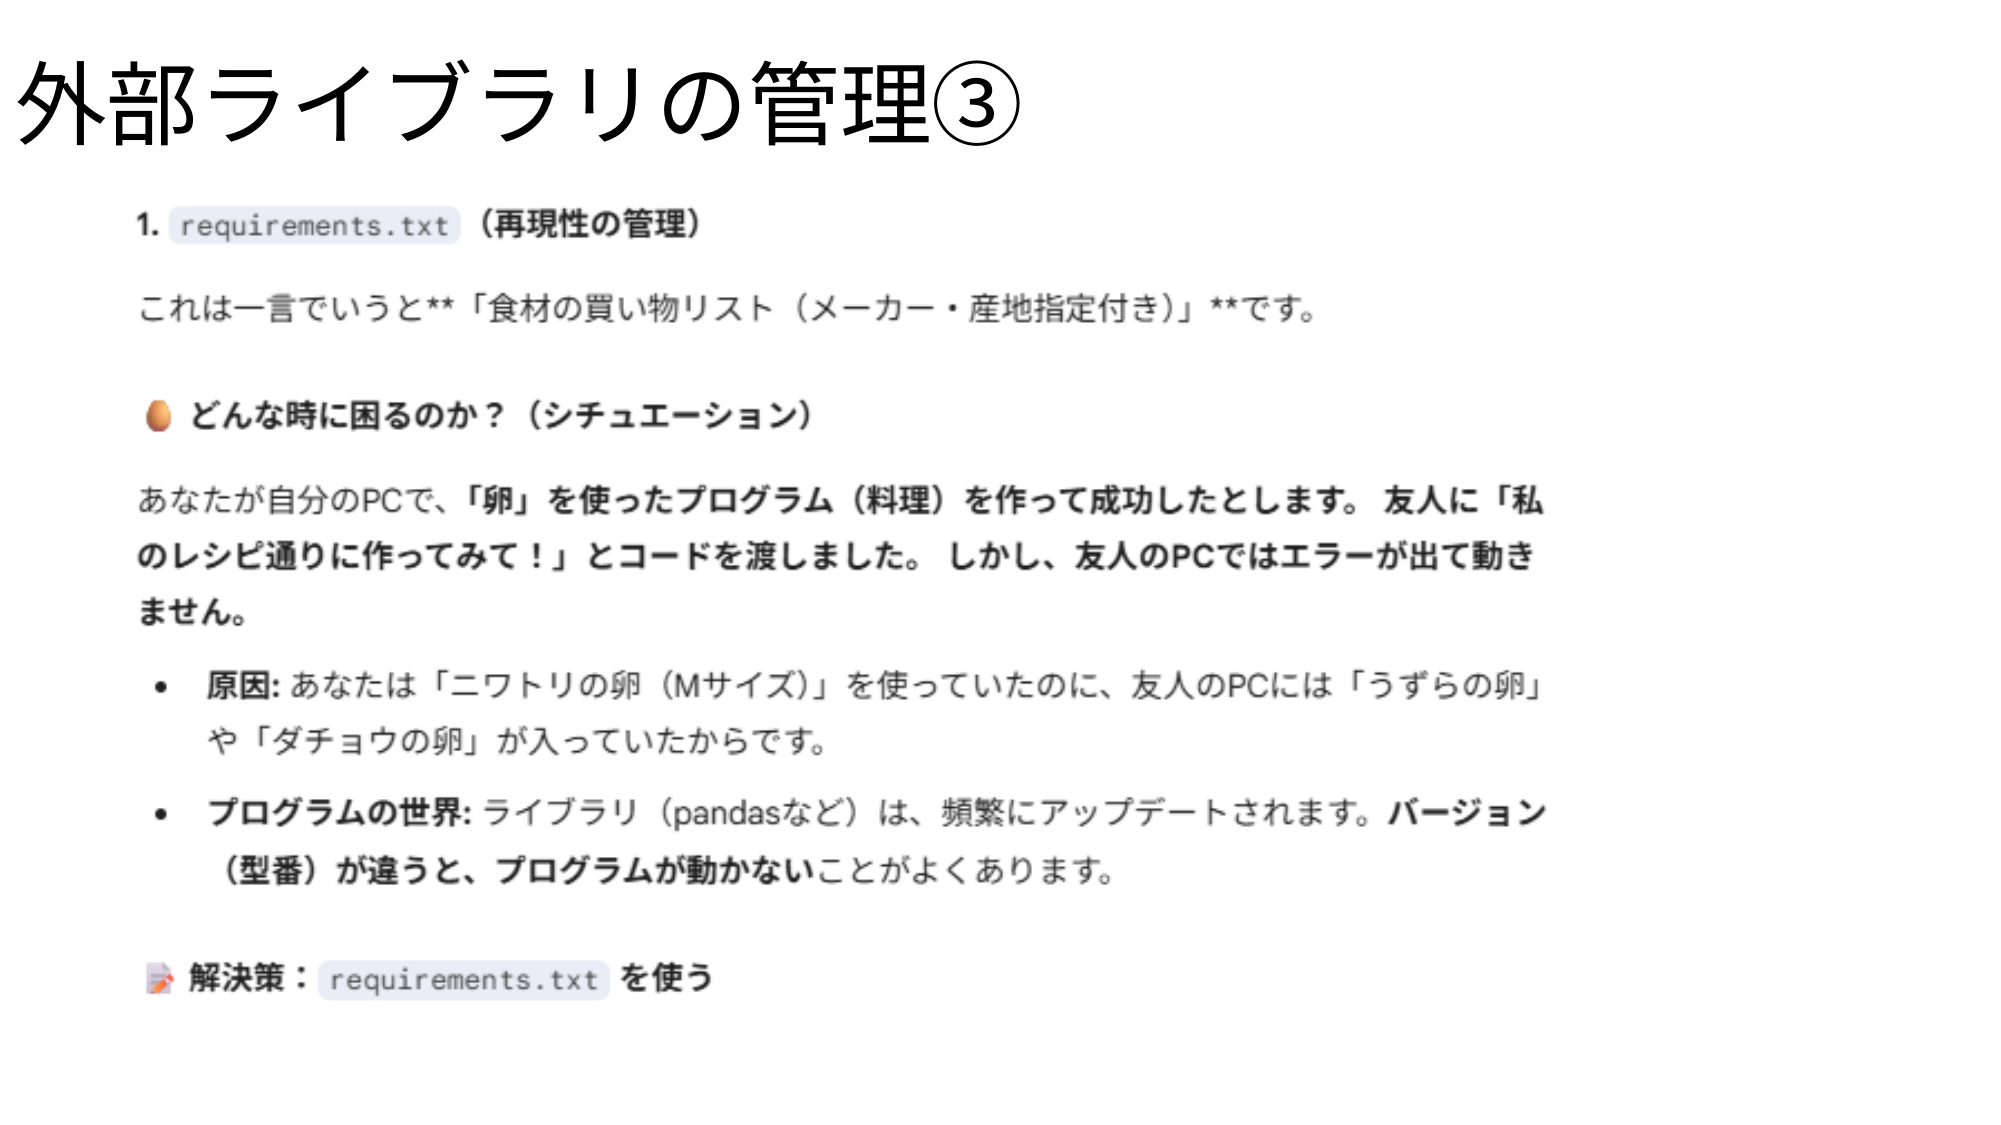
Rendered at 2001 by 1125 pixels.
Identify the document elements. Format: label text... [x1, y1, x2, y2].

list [117, 189, 1597, 1031]
title 外部ライブラリの管理③ [0, 0, 1725, 218]
